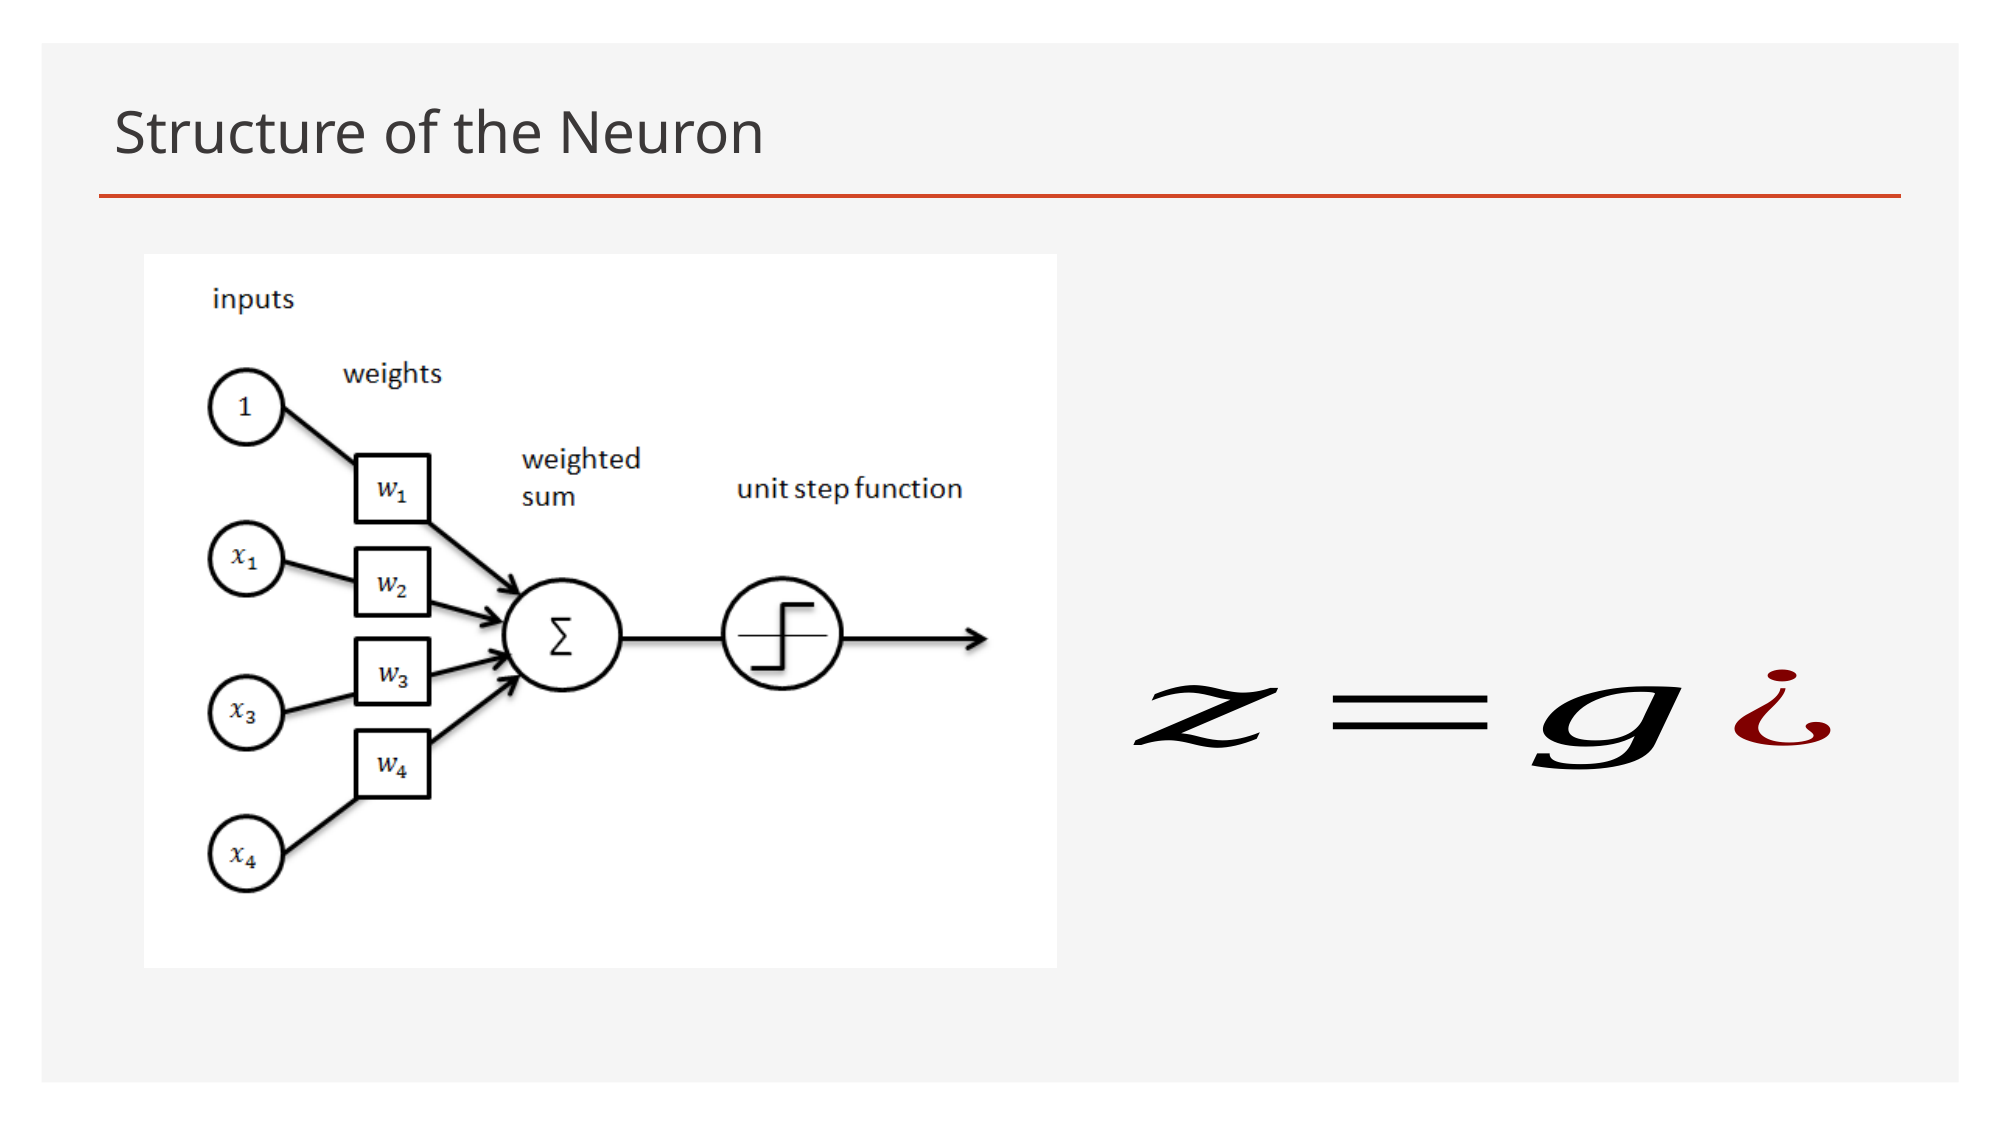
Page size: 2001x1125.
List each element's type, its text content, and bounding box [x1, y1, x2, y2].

title Structure of the Neuron [99, 73, 1901, 197]
picture [144, 254, 1057, 968]
